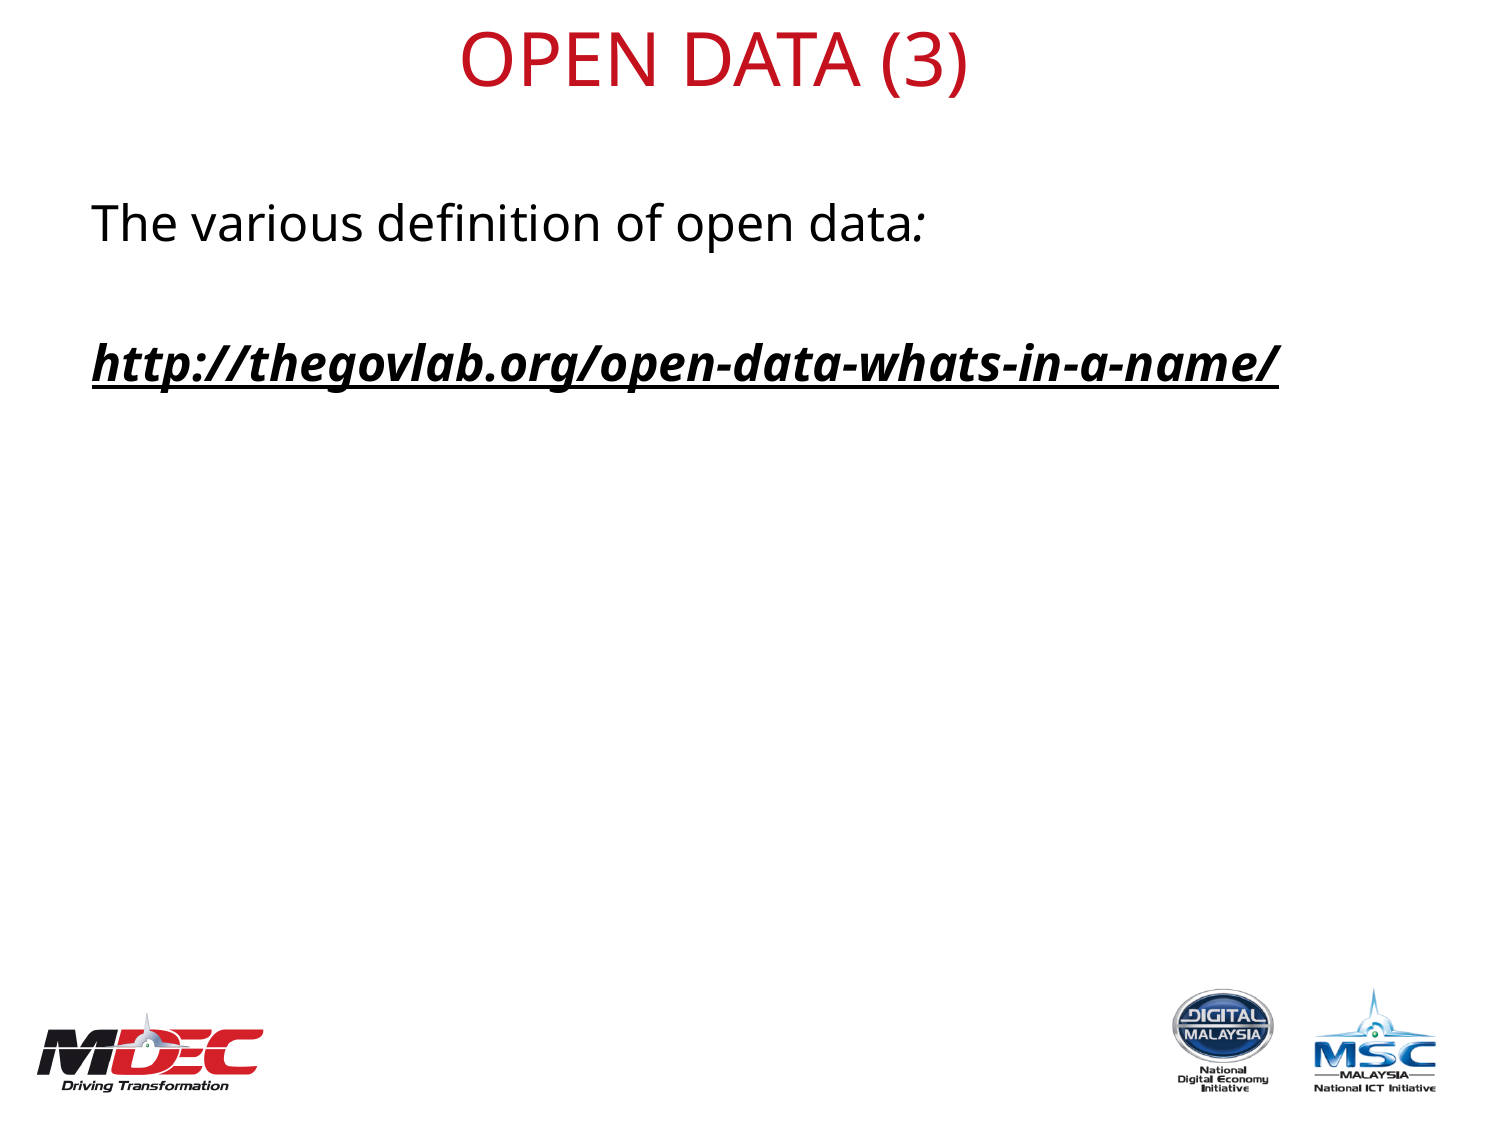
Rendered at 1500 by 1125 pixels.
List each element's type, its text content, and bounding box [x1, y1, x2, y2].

list The various definition of open data: http://thegovlab.org/open-data-whats-in-a-name/ [76, 113, 1424, 929]
picture [1128, 964, 1447, 1102]
picture [29, 1006, 271, 1102]
text_box OPEN DATA (3) [76, 5, 1371, 113]
